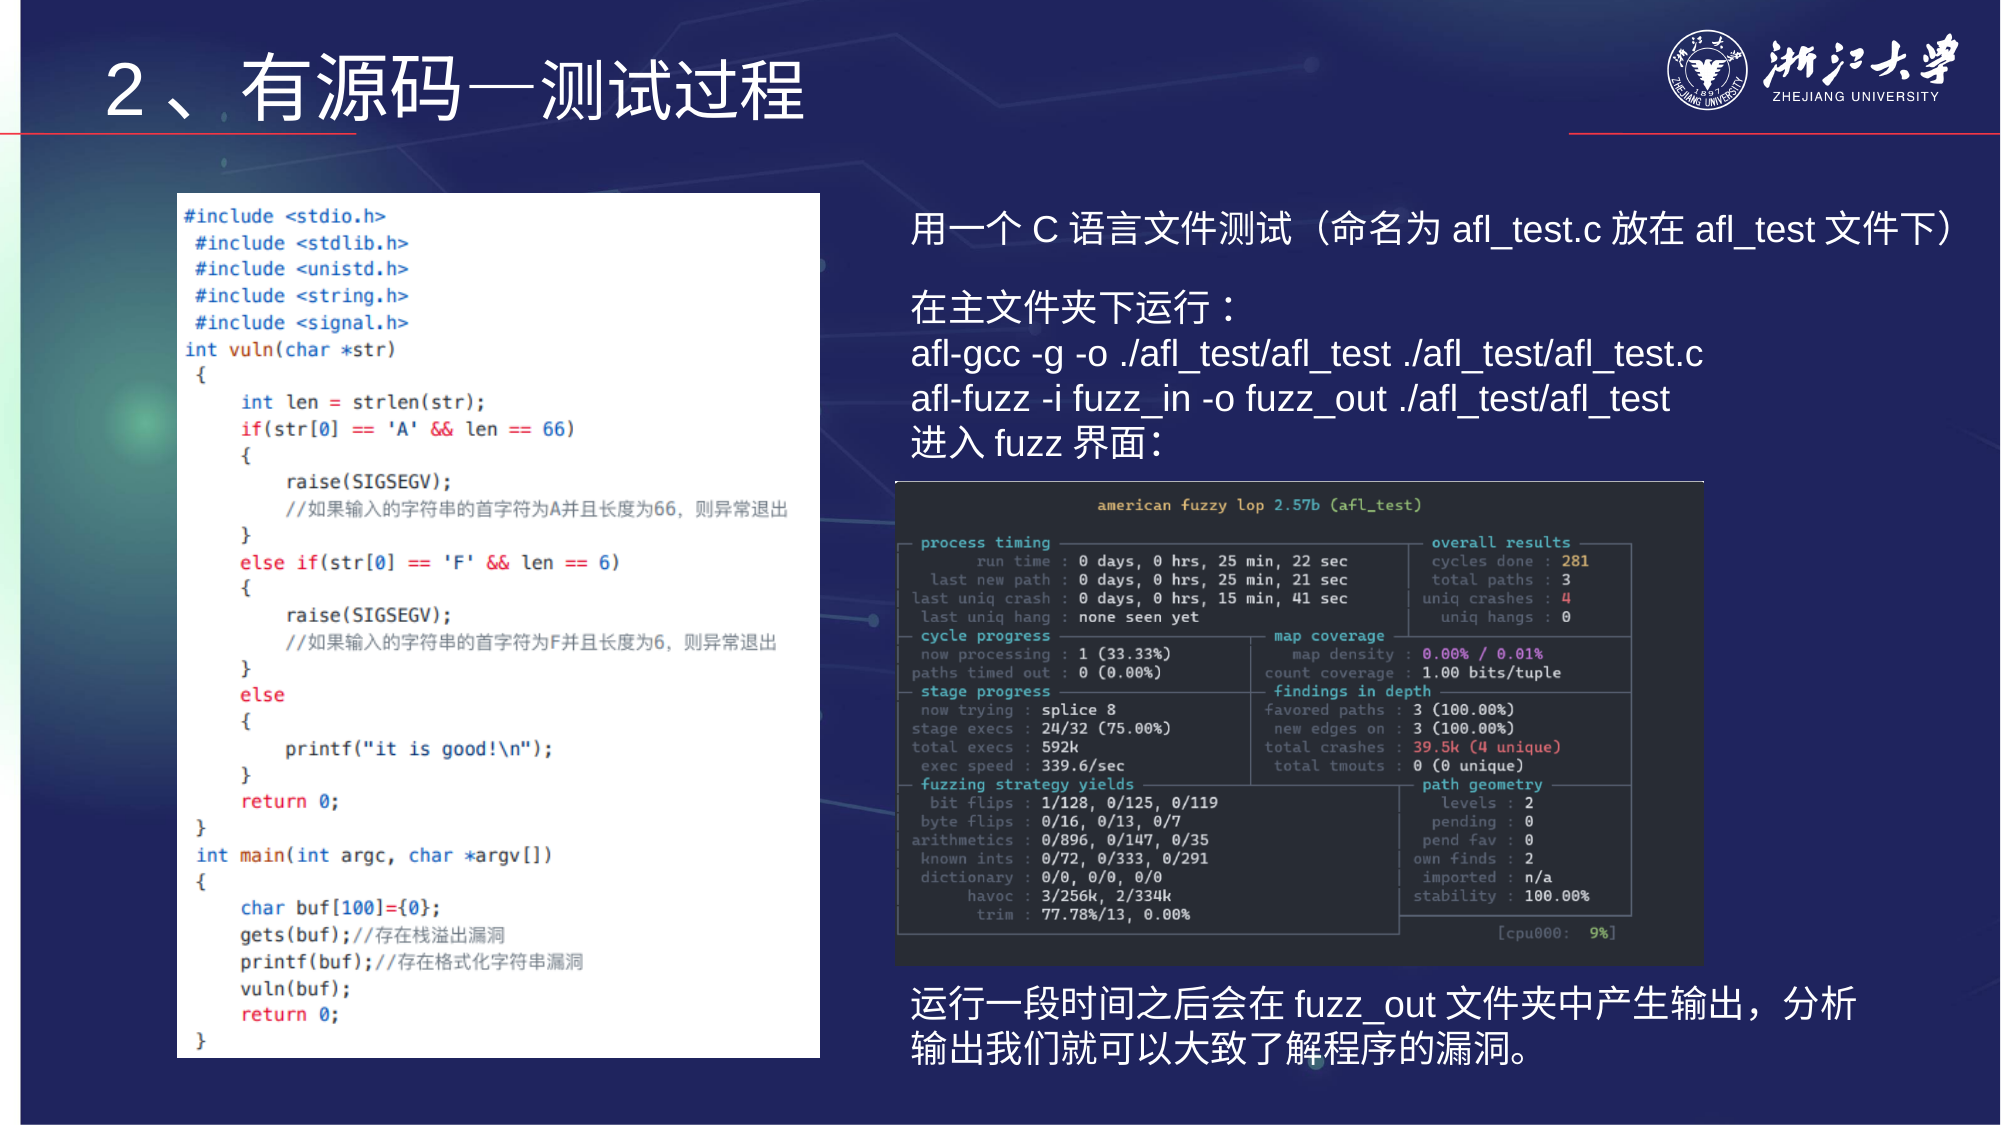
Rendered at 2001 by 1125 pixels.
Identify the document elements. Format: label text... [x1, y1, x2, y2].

text_box 运⾏⼀段时间之后会在fuzz_out⽂件夹中产⽣输出，分析输出我们就可以⼤致了解程序的漏洞。 [895, 972, 1898, 1078]
text_box 2、有源码—测试过程 [89, 21, 1768, 162]
text_box ⽤⼀个C语⾔⽂件测试（命名为afl_test.c放在afl_test⽂件下） [895, 197, 2000, 303]
picture [0, 0, 2001, 1125]
text_box 在主⽂件夹下运⾏ ： afl-gcc -g -o ./afl_test/afl_test ./afl_test/afl_test.c afl-fuzz -i fuzz_in -o fuzz_out ./afl_test/afl_test 进⼊fuzz界⾯： [895, 276, 1907, 472]
